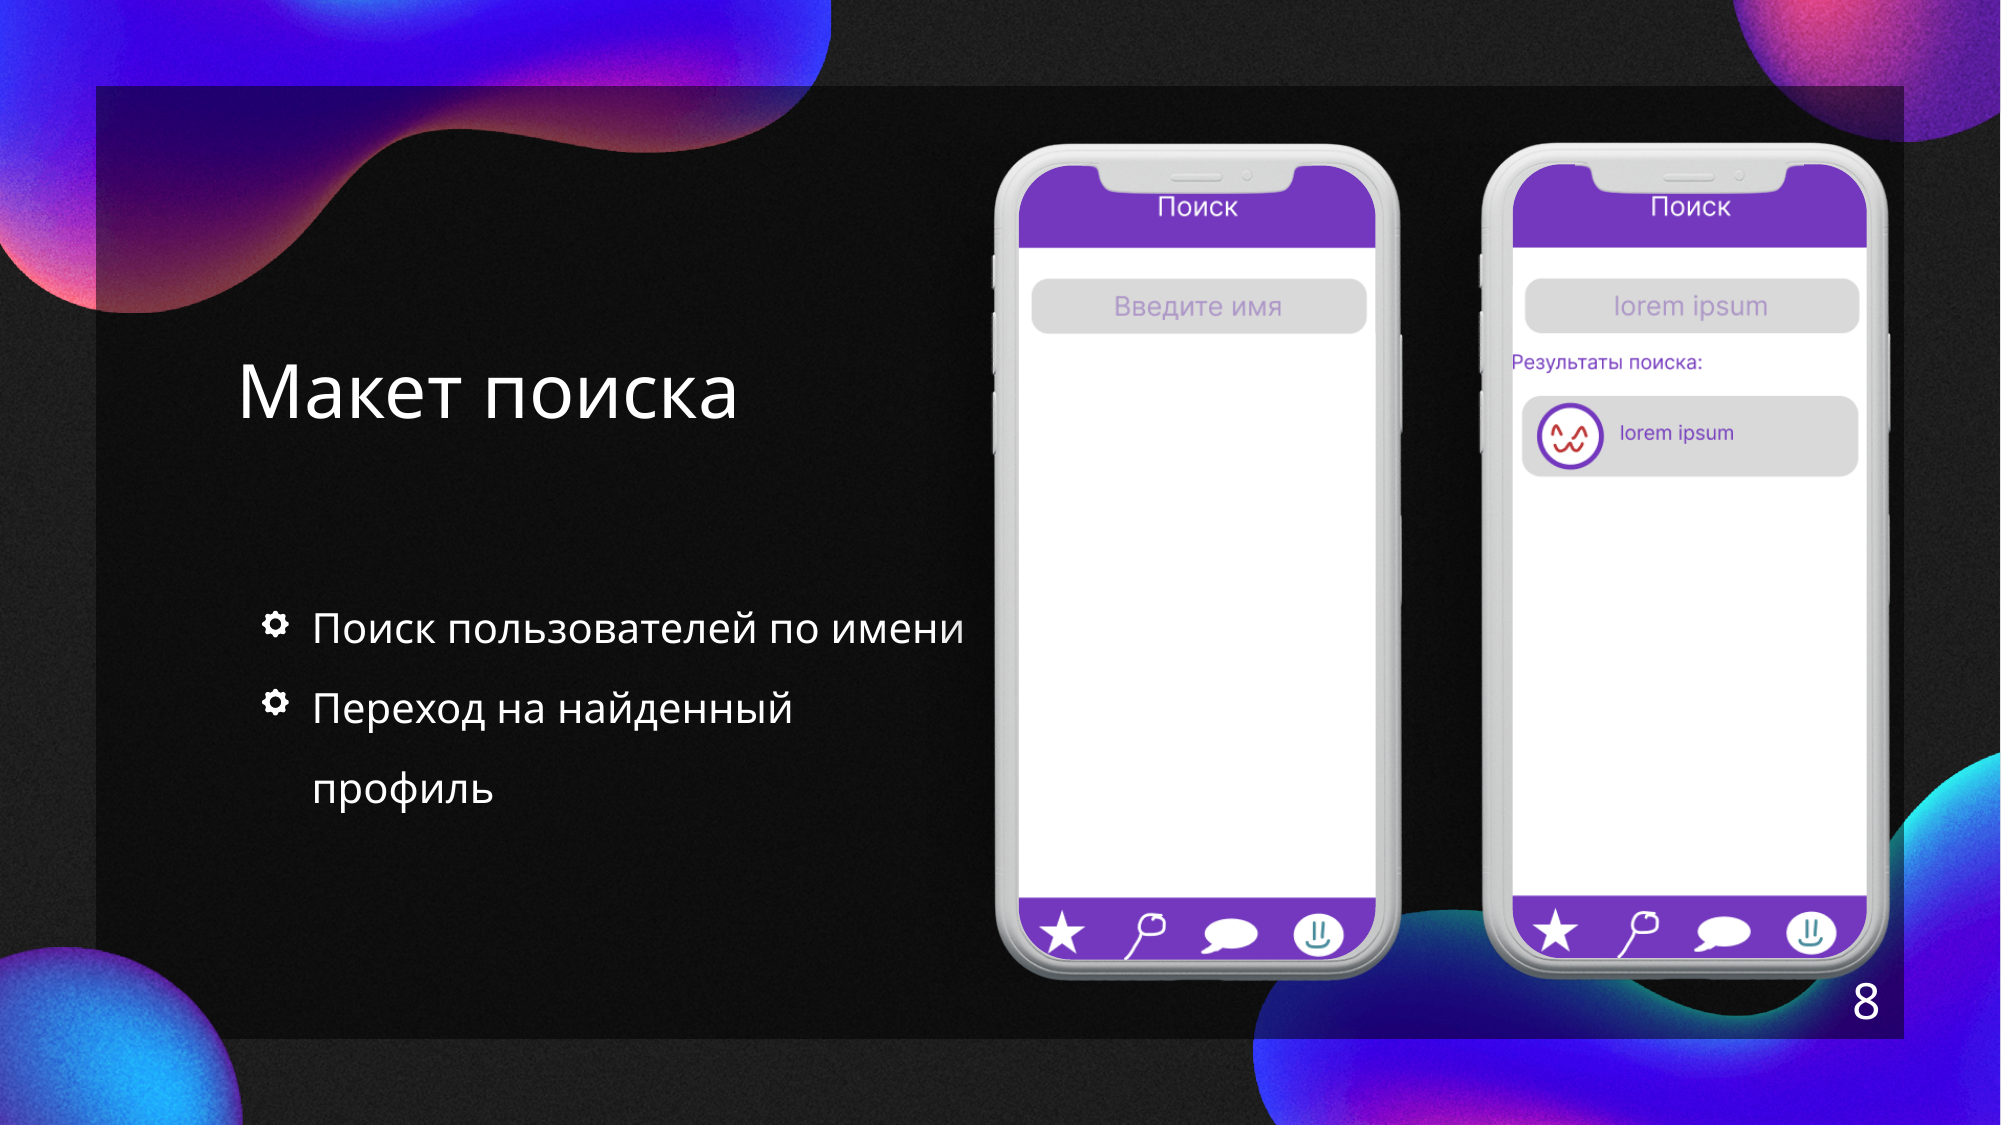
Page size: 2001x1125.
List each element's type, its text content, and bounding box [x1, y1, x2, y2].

text_box Макет поиска [221, 336, 887, 442]
text_box [262, 610, 289, 638]
text_box 8 [1837, 961, 1897, 1037]
text_box Поиск пользователей по имени Переход на найденный профиль [221, 563, 887, 819]
picture [0, 0, 2001, 1125]
text_box [262, 688, 289, 716]
